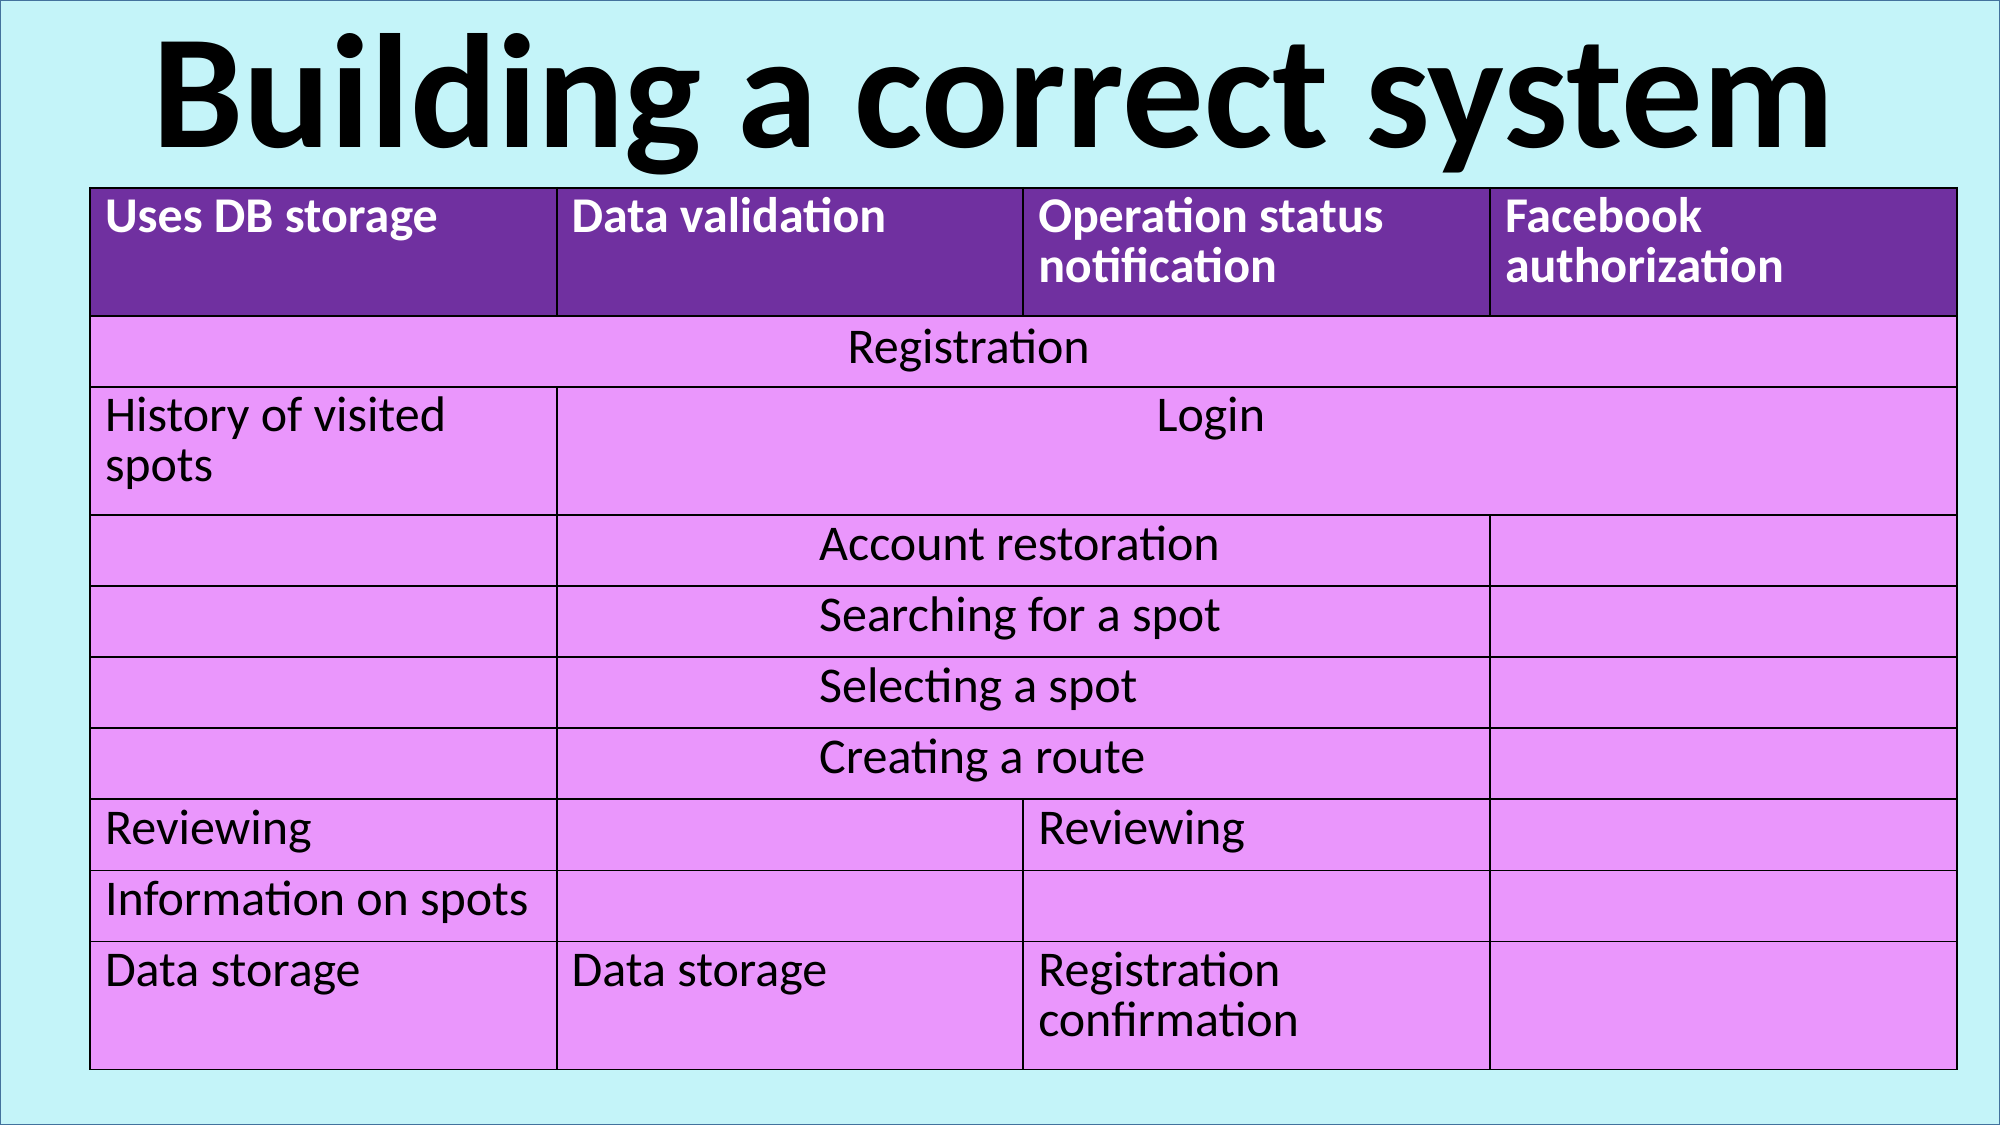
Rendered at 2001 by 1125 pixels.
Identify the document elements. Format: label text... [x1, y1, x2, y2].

text_box [0, 0, 2000, 1125]
table_header Uses DB storage [91, 189, 556, 315]
table_cell History of visited spots [91, 388, 556, 514]
table_cell [1024, 871, 1489, 941]
table_cell [91, 587, 556, 656]
table_cell Searching for a spot [558, 587, 1489, 656]
list Building a correct system [137, 0, 1863, 187]
table_cell [91, 729, 556, 798]
table_cell Login [558, 388, 1956, 514]
table_cell [1491, 587, 1956, 656]
table_cell [1491, 516, 1956, 585]
table_cell [1491, 871, 1956, 941]
table_cell [91, 516, 556, 585]
table_cell Account restoration [558, 516, 1489, 585]
table_cell Information on spots [91, 871, 556, 941]
table_cell Data storage [558, 942, 1022, 1069]
table_header Data validation [558, 189, 1022, 315]
table_cell [558, 871, 1022, 941]
table_cell Data storage [91, 942, 556, 1069]
table_cell Registration [91, 317, 1956, 386]
table_cell [91, 658, 556, 727]
table_cell Creating a route [558, 729, 1489, 798]
table_cell [1491, 942, 1956, 1069]
table_cell [558, 800, 1022, 870]
table_cell Registration confirmation [1024, 942, 1489, 1069]
table_cell [1491, 800, 1956, 870]
table_cell [1491, 729, 1956, 798]
table_header Operation status notification [1024, 189, 1489, 315]
table_cell Reviewing [91, 800, 556, 870]
table_cell Reviewing [1024, 800, 1489, 870]
table_cell [1491, 658, 1956, 727]
table_header Facebook authorization [1491, 189, 1956, 315]
table_cell Selecting a spot [558, 658, 1489, 727]
